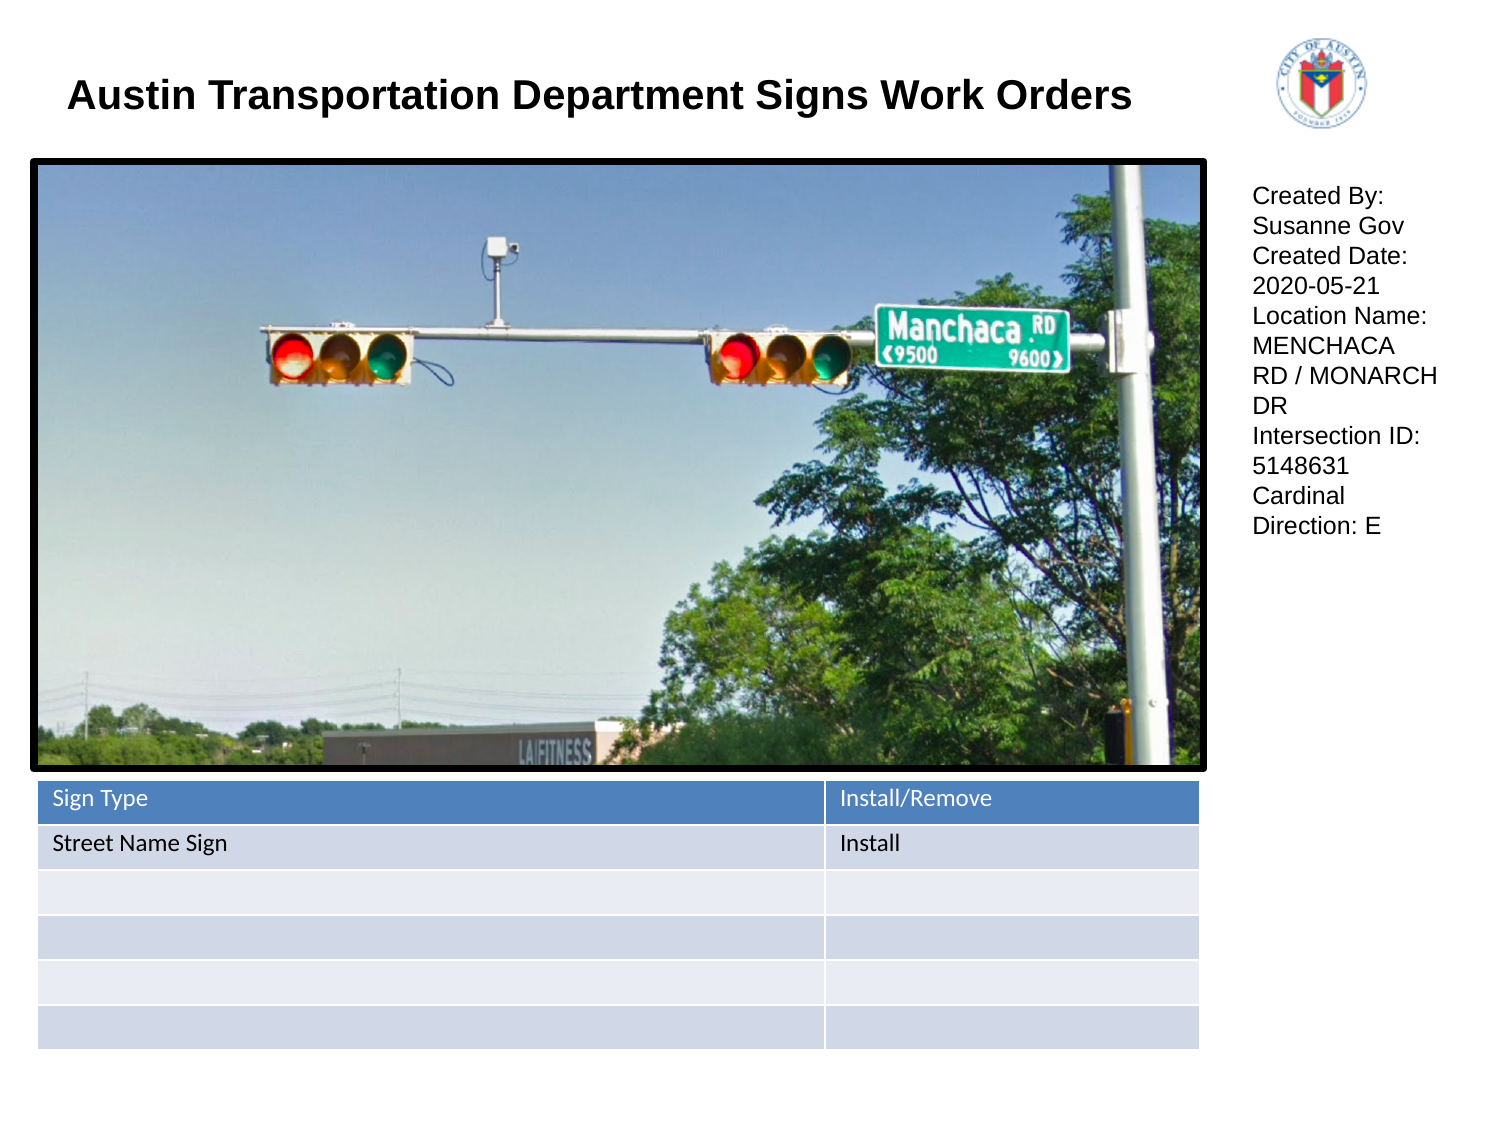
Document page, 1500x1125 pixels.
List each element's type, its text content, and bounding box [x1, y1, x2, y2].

text_box Austin Transportation Department Signs Work Orders [51, 60, 1149, 125]
picture [1274, 37, 1369, 132]
table_cell [826, 1006, 1199, 1049]
table_header Sign Type [38, 781, 824, 824]
table_cell [38, 961, 824, 1004]
table_cell [826, 961, 1199, 1004]
table_cell Street Name Sign [38, 826, 824, 869]
table_cell [38, 916, 824, 959]
table_cell [38, 1006, 824, 1049]
table_cell [38, 871, 824, 914]
table_cell [826, 871, 1199, 914]
table_cell [826, 916, 1199, 959]
text_box Created By: Susanne Gov Created Date: 2020-05-21 Location Name: MENCHACA RD / MONARCH DR Intersection ID: 5148631 Cardinal Direction: E [1237, 172, 1463, 547]
table_header Install/Remove [826, 781, 1199, 824]
picture [37, 164, 1201, 766]
table_cell Install [826, 826, 1199, 869]
